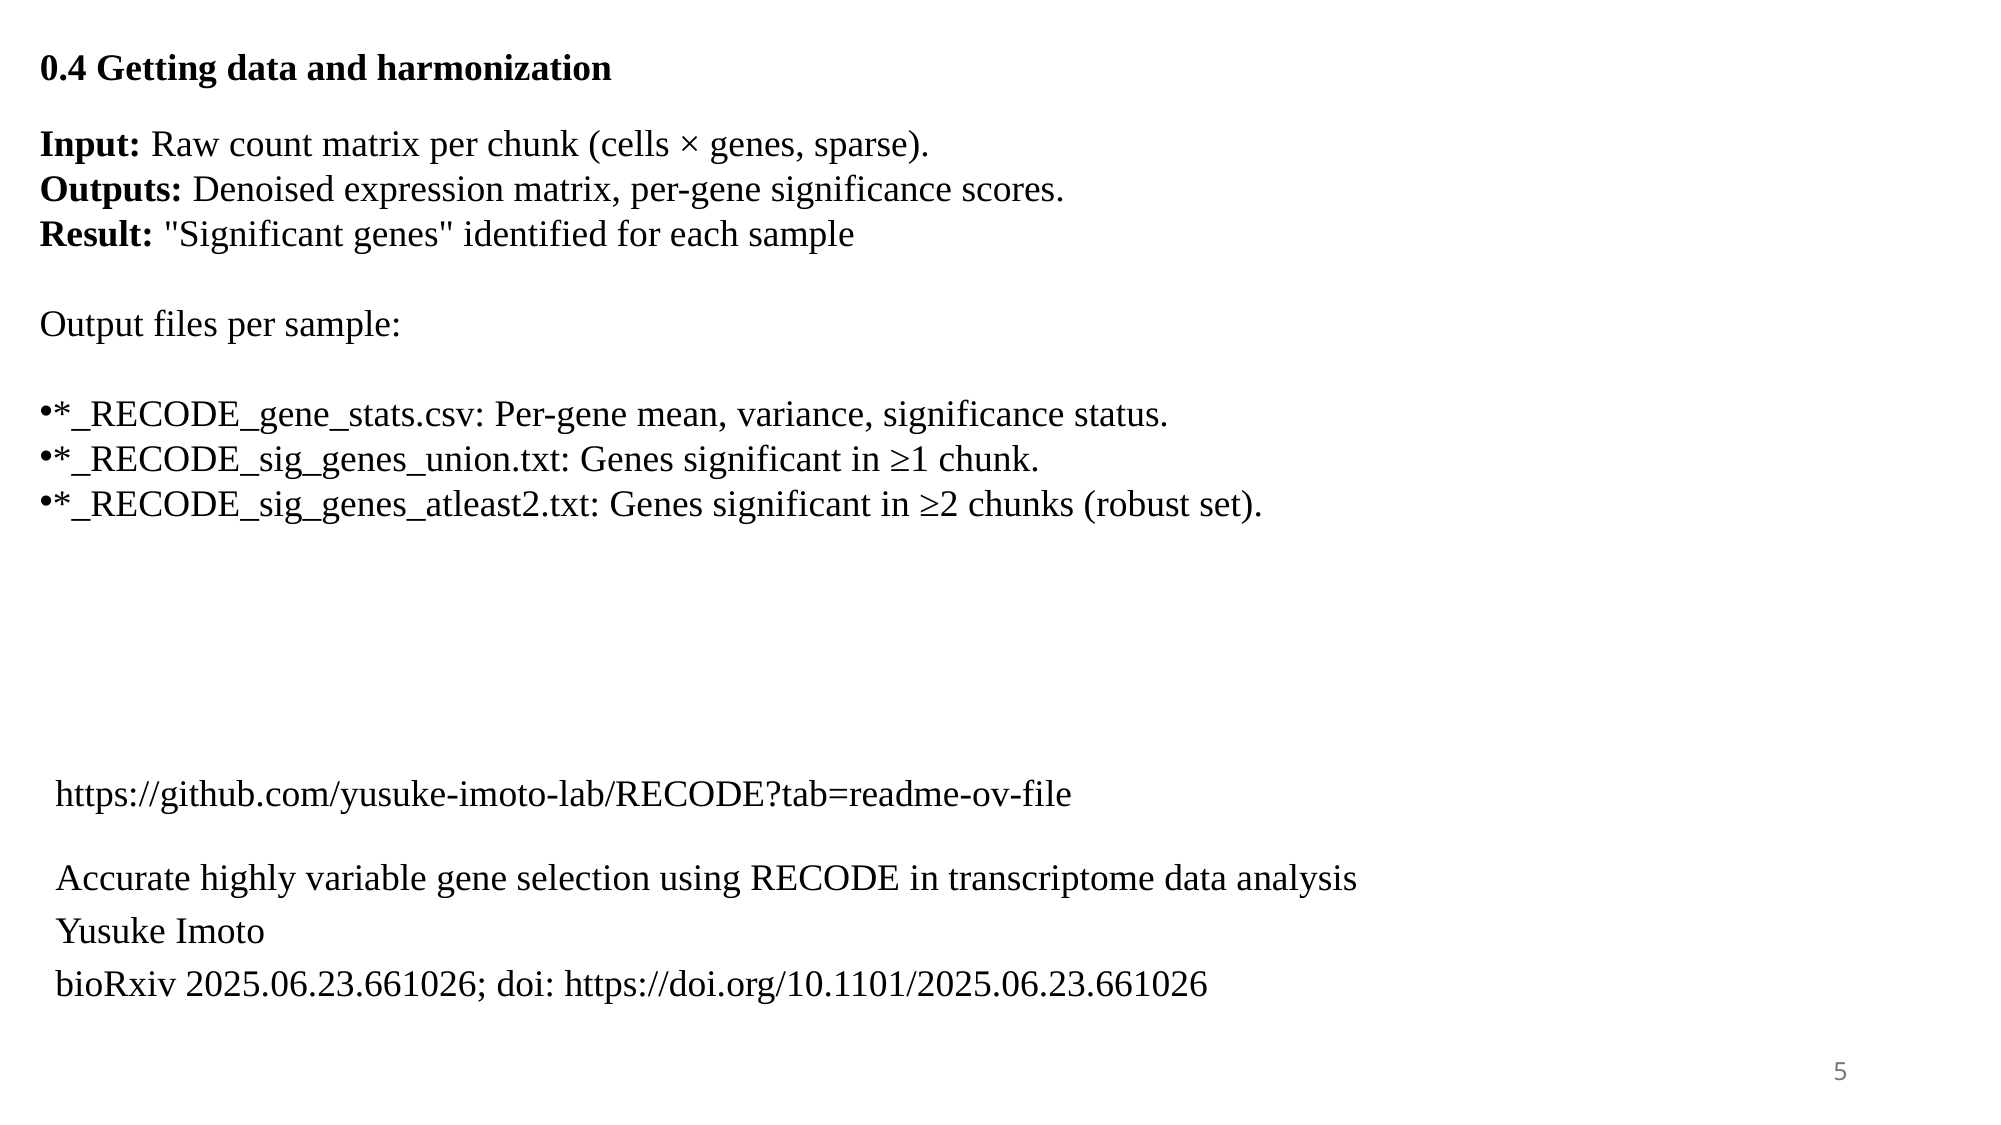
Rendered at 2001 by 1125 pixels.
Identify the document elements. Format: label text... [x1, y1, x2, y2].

text_box Accurate highly variable gene selection using RECODE in transcriptome data analysis Yusuke Imoto bioRxiv 2025.06.23.661026; doi: https://doi.org/10.1101/2025.06.23.661026 [40, 845, 1931, 1011]
text_box https://github.com/yusuke-imoto-lab/RECODE?tab=readme-ov-file [40, 761, 1422, 822]
slide_number 5 [1412, 1042, 1863, 1103]
text_box Input: Raw count matrix per chunk (cells × genes, sparse). Outputs: Denoised expression matrix, per-gene significance scores. Result: "Significant genes" identified for each sample Output files per sample: *_RECODE_gene_stats.csv: Per-gene mean, variance, significance status. *_RECODE_sig_genes_union.txt: Genes significant in ≥1 chunk. *_RECODE_sig_genes_atleast2.txt: Genes significant in ≥2 chunks (robust set). [24, 111, 1931, 531]
text_box 0.4 Getting data and harmonization [24, 35, 1025, 96]
